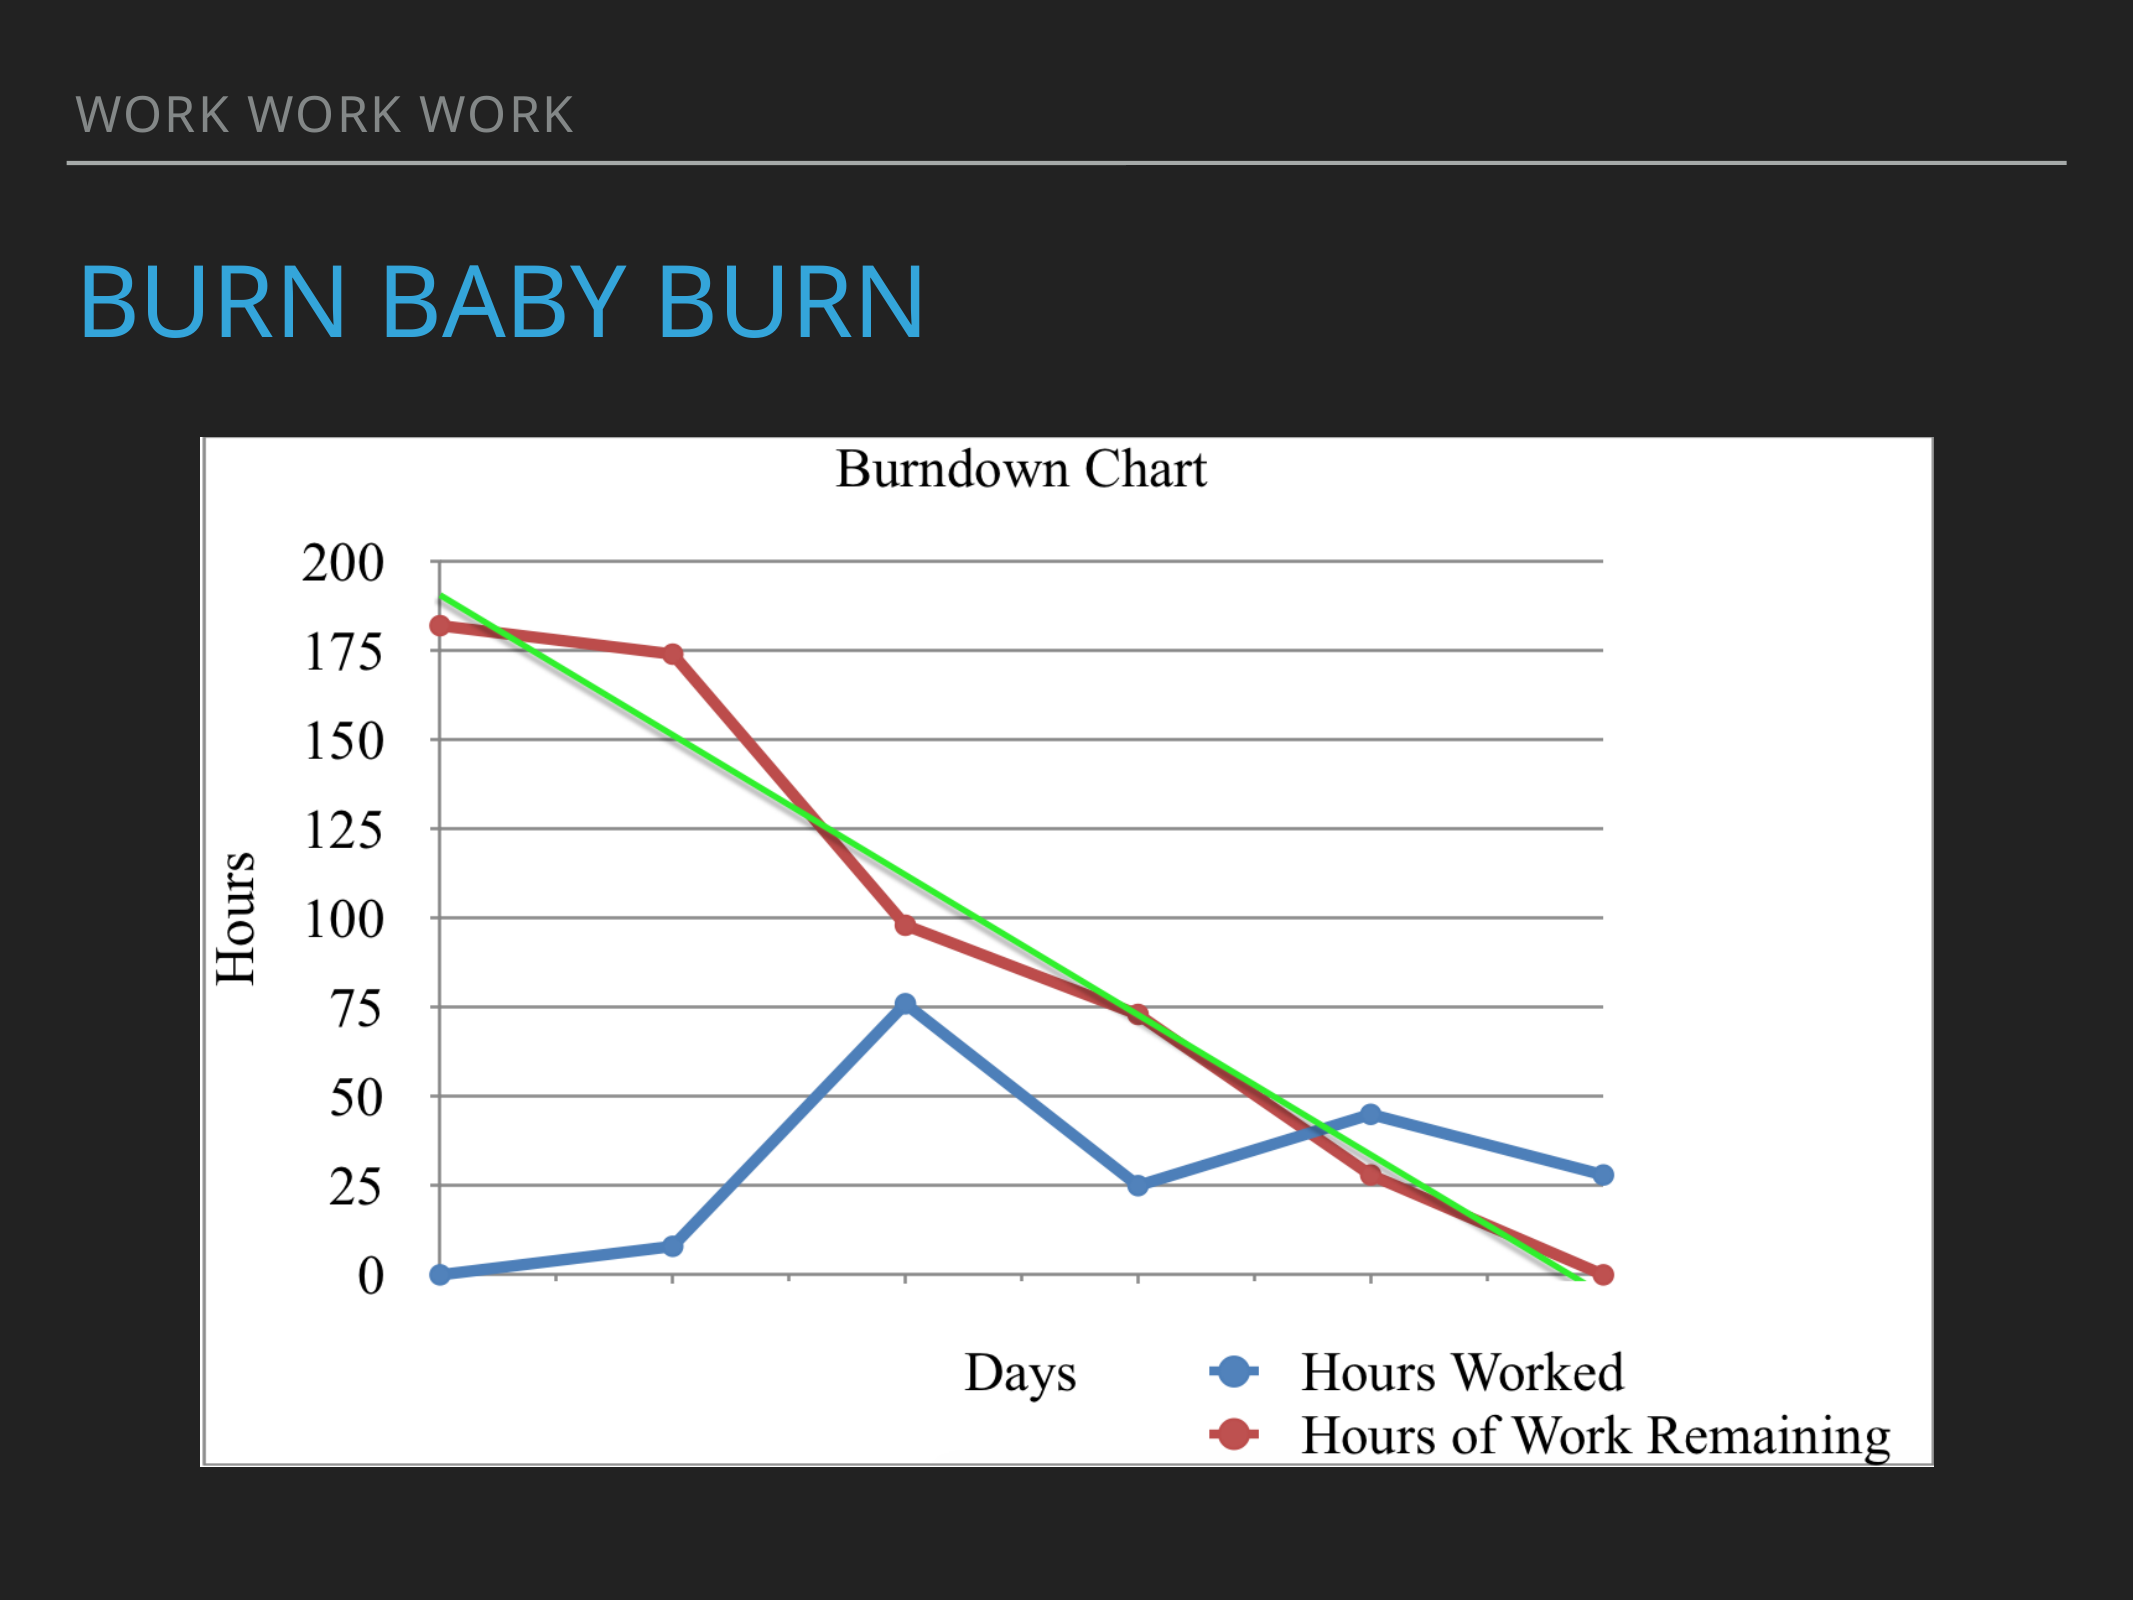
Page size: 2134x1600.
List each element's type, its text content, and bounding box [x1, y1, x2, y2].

list Work work work [66, 74, 1901, 151]
picture [199, 436, 1934, 1468]
title Burn baby burn [66, 251, 2068, 372]
